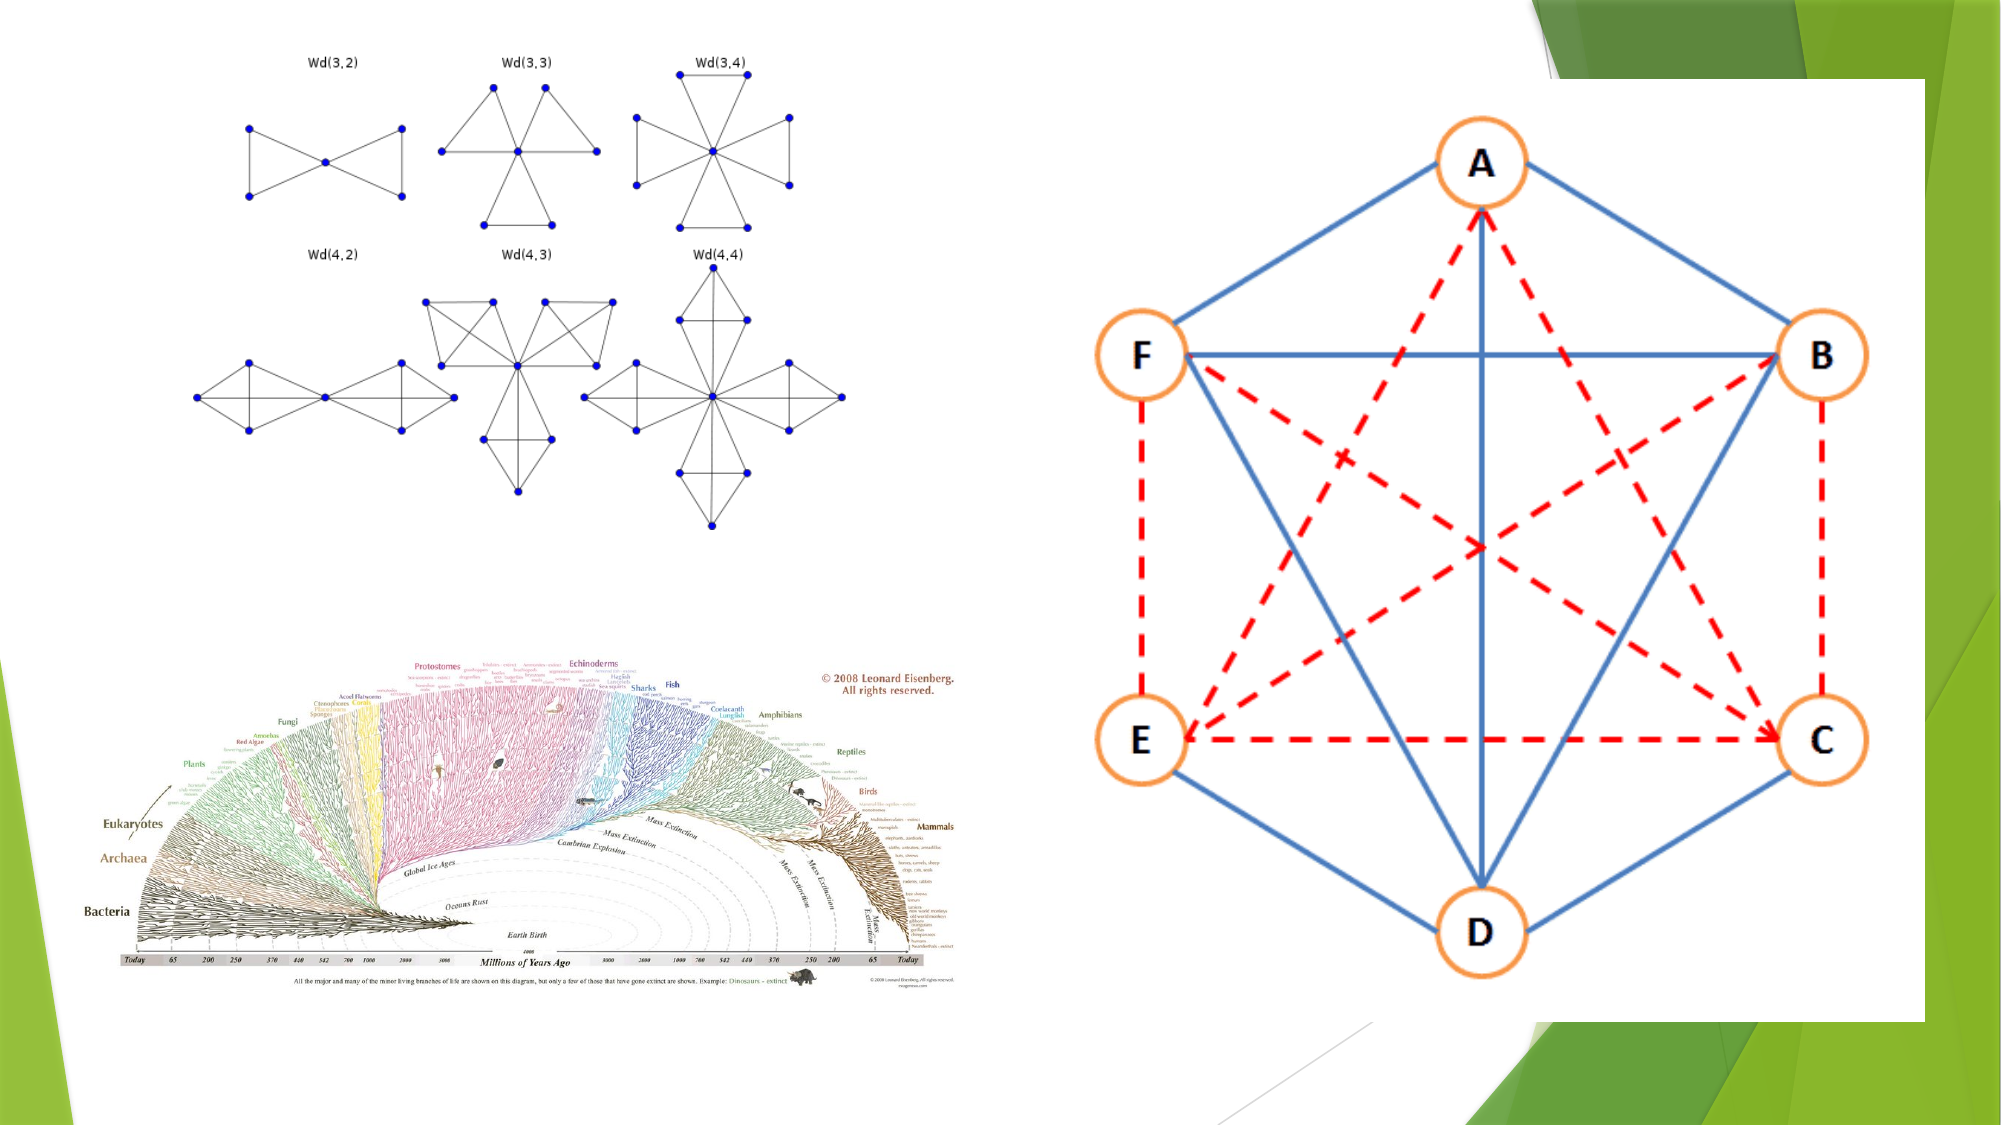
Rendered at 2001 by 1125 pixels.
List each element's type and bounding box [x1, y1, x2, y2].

picture [1034, 79, 1926, 1023]
picture [74, 653, 966, 991]
picture [193, 52, 848, 530]
